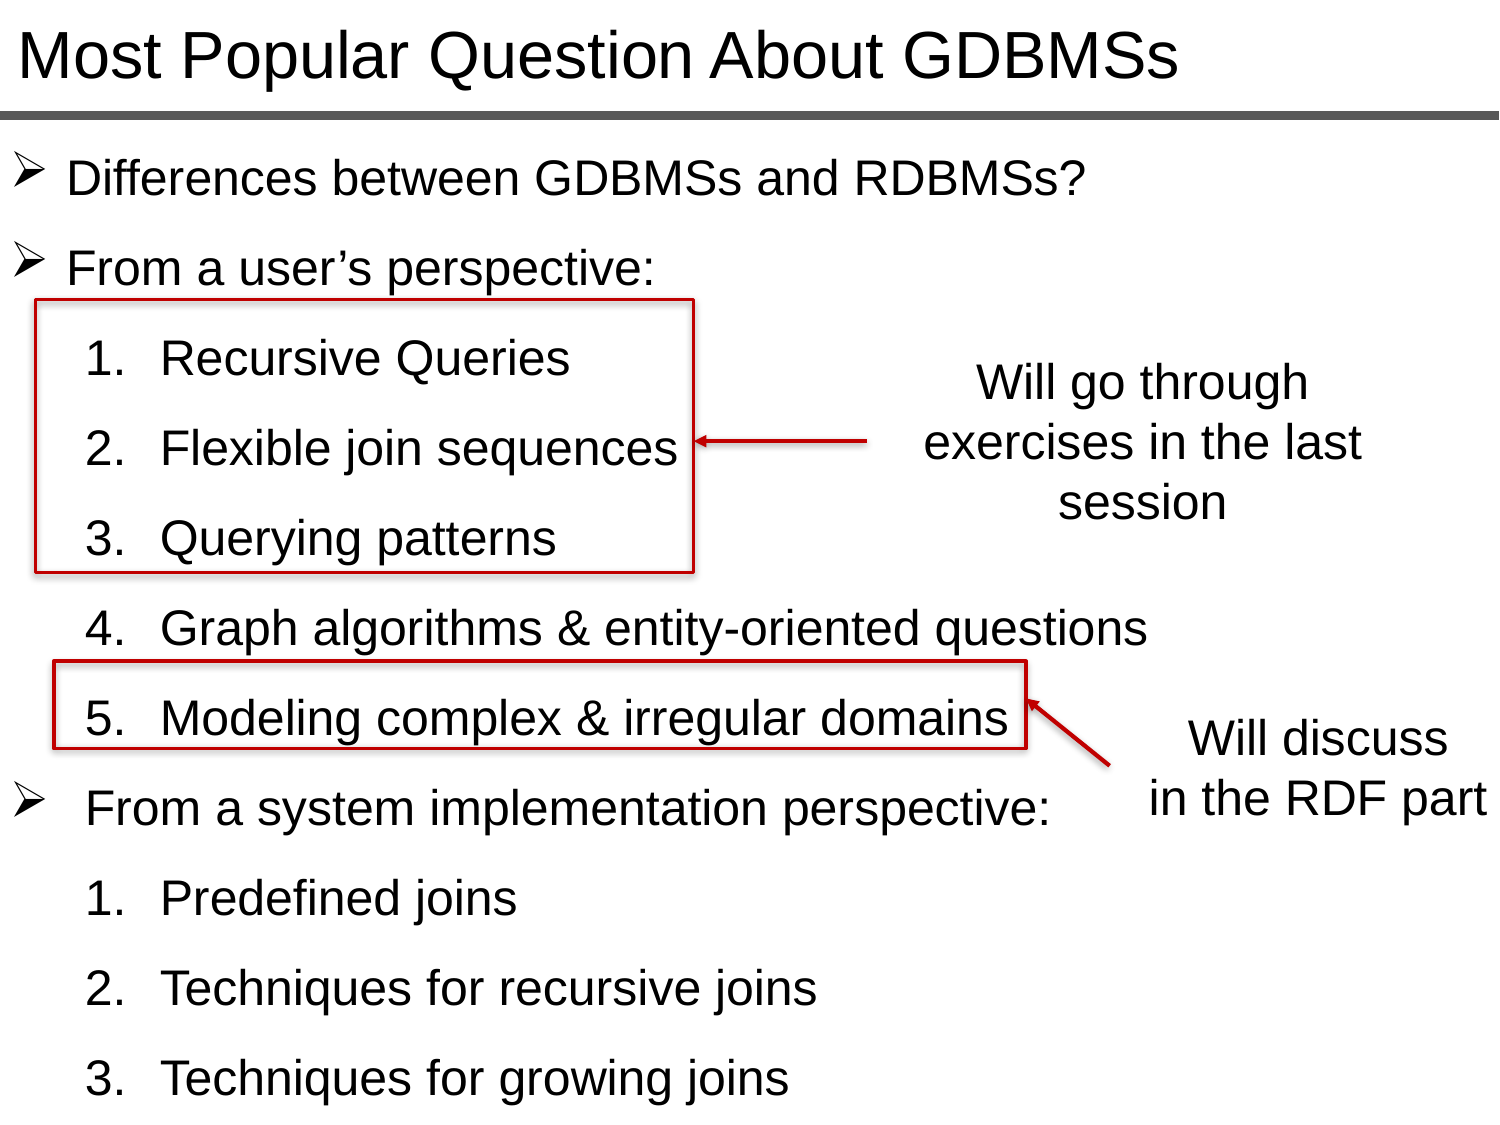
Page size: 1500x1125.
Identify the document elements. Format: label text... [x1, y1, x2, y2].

text_box Differences between GDBMSs and RDBMSs? From a user’s perspective: Recursive Queries Flexible join sequences Querying patterns Graph algorithms & entity-oriented questions Modeling complex & irregular domains From a system implementation perspective: Predefined joins Techniques for recursive joins Techniques for growing joins [0, 124, 1495, 1114]
text_box Most Popular Question About GDBMSs [3, 4, 1495, 99]
text_box Will go through exercises in the last session [866, 342, 1419, 538]
text_box [53, 660, 1027, 749]
text_box [35, 299, 694, 573]
text_box Will discuss in the RDF part [1109, 698, 1500, 834]
text_box Differences between GDBMSs and RDBMSs? From a user’s perspective: Recursive Queries Flexible join sequences Querying patterns Graph algorithms & entity-oriented questions Modeling complex & irregular domains From a system implementation perspective: Predefined joins Techniques for recursive joins Techniques for growing joins [0, 108, 1495, 115]
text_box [1025, 698, 1110, 767]
